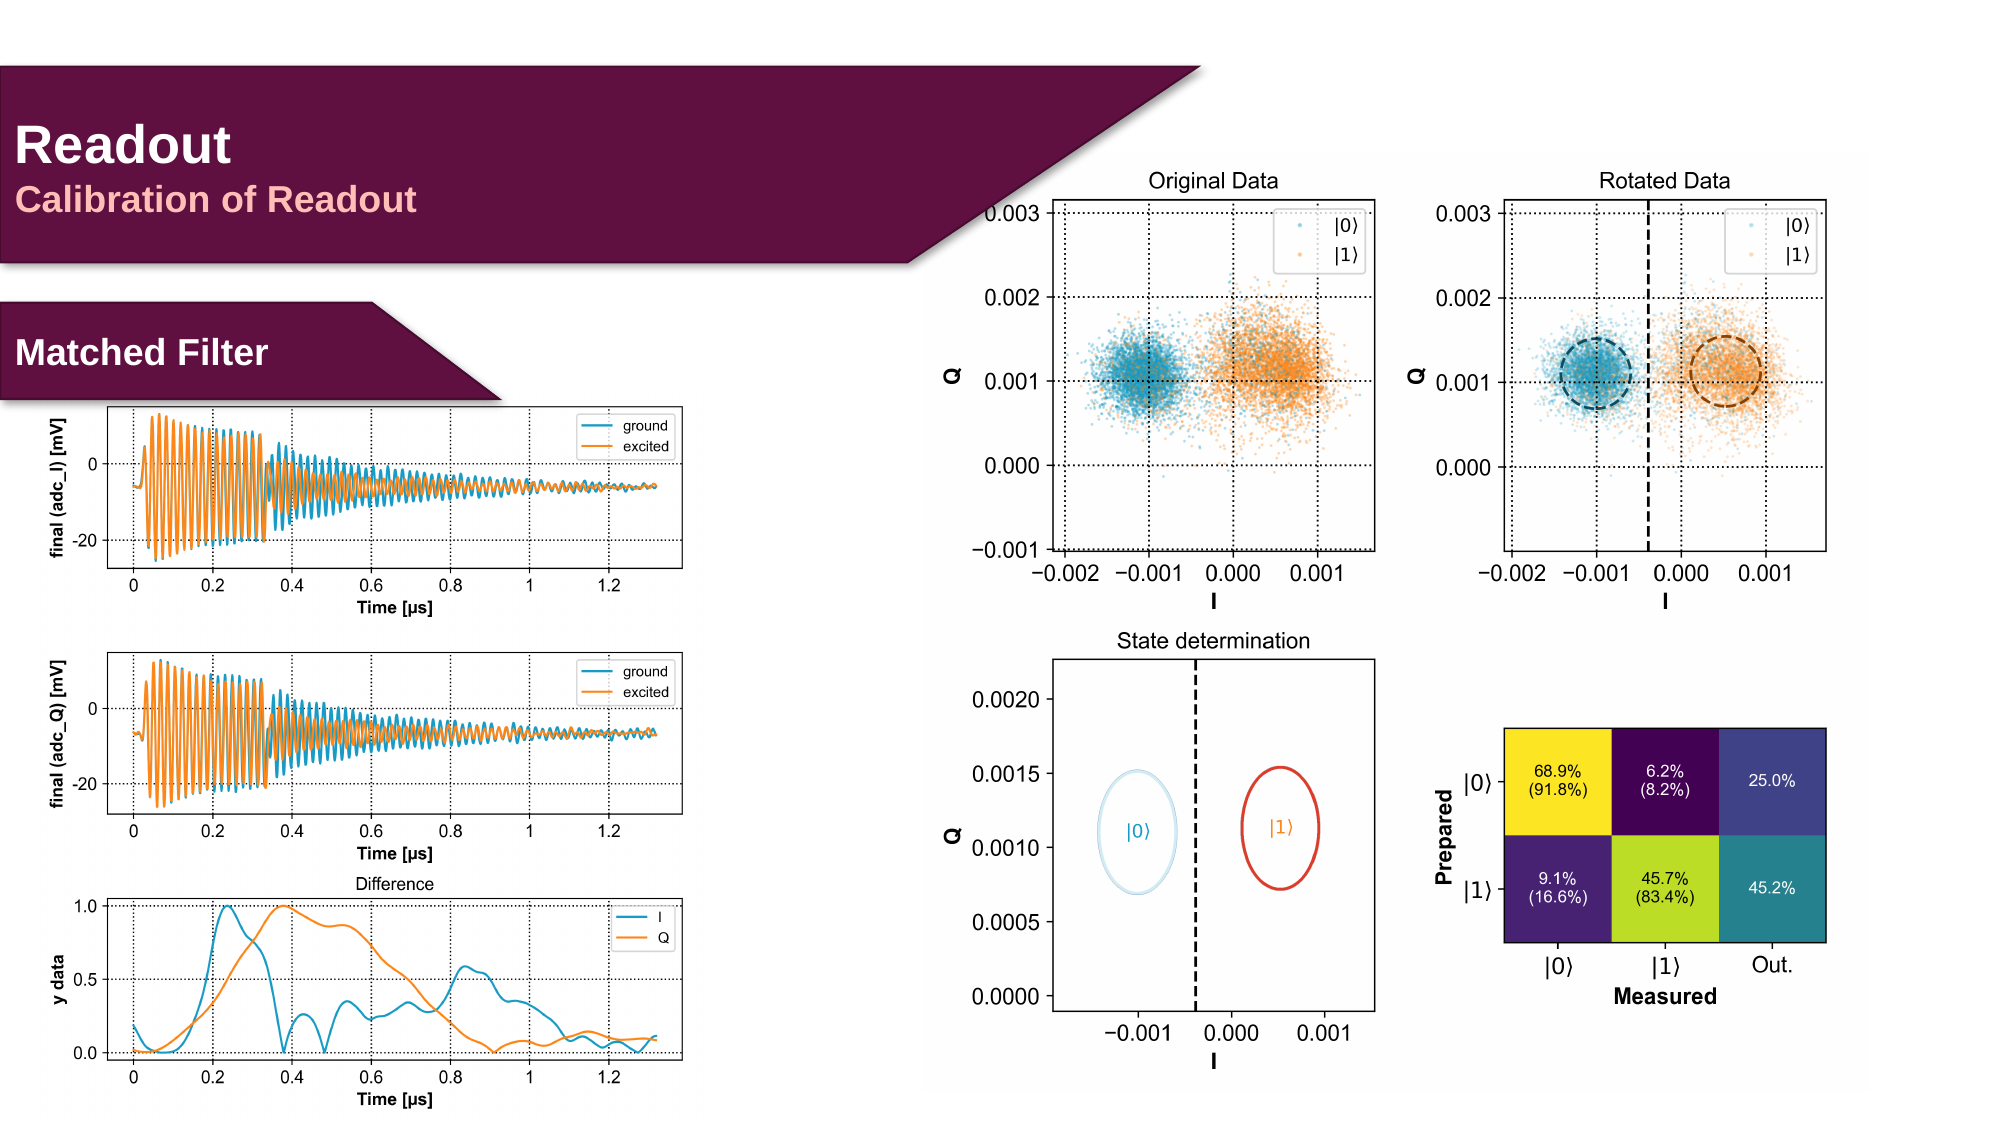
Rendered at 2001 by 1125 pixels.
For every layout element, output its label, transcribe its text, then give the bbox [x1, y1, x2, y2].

text_box Matched Filter [0, 301, 491, 401]
picture [35, 391, 718, 1123]
text_box Readout Calibration of Readout [0, 65, 1202, 264]
picture [923, 152, 1869, 1092]
